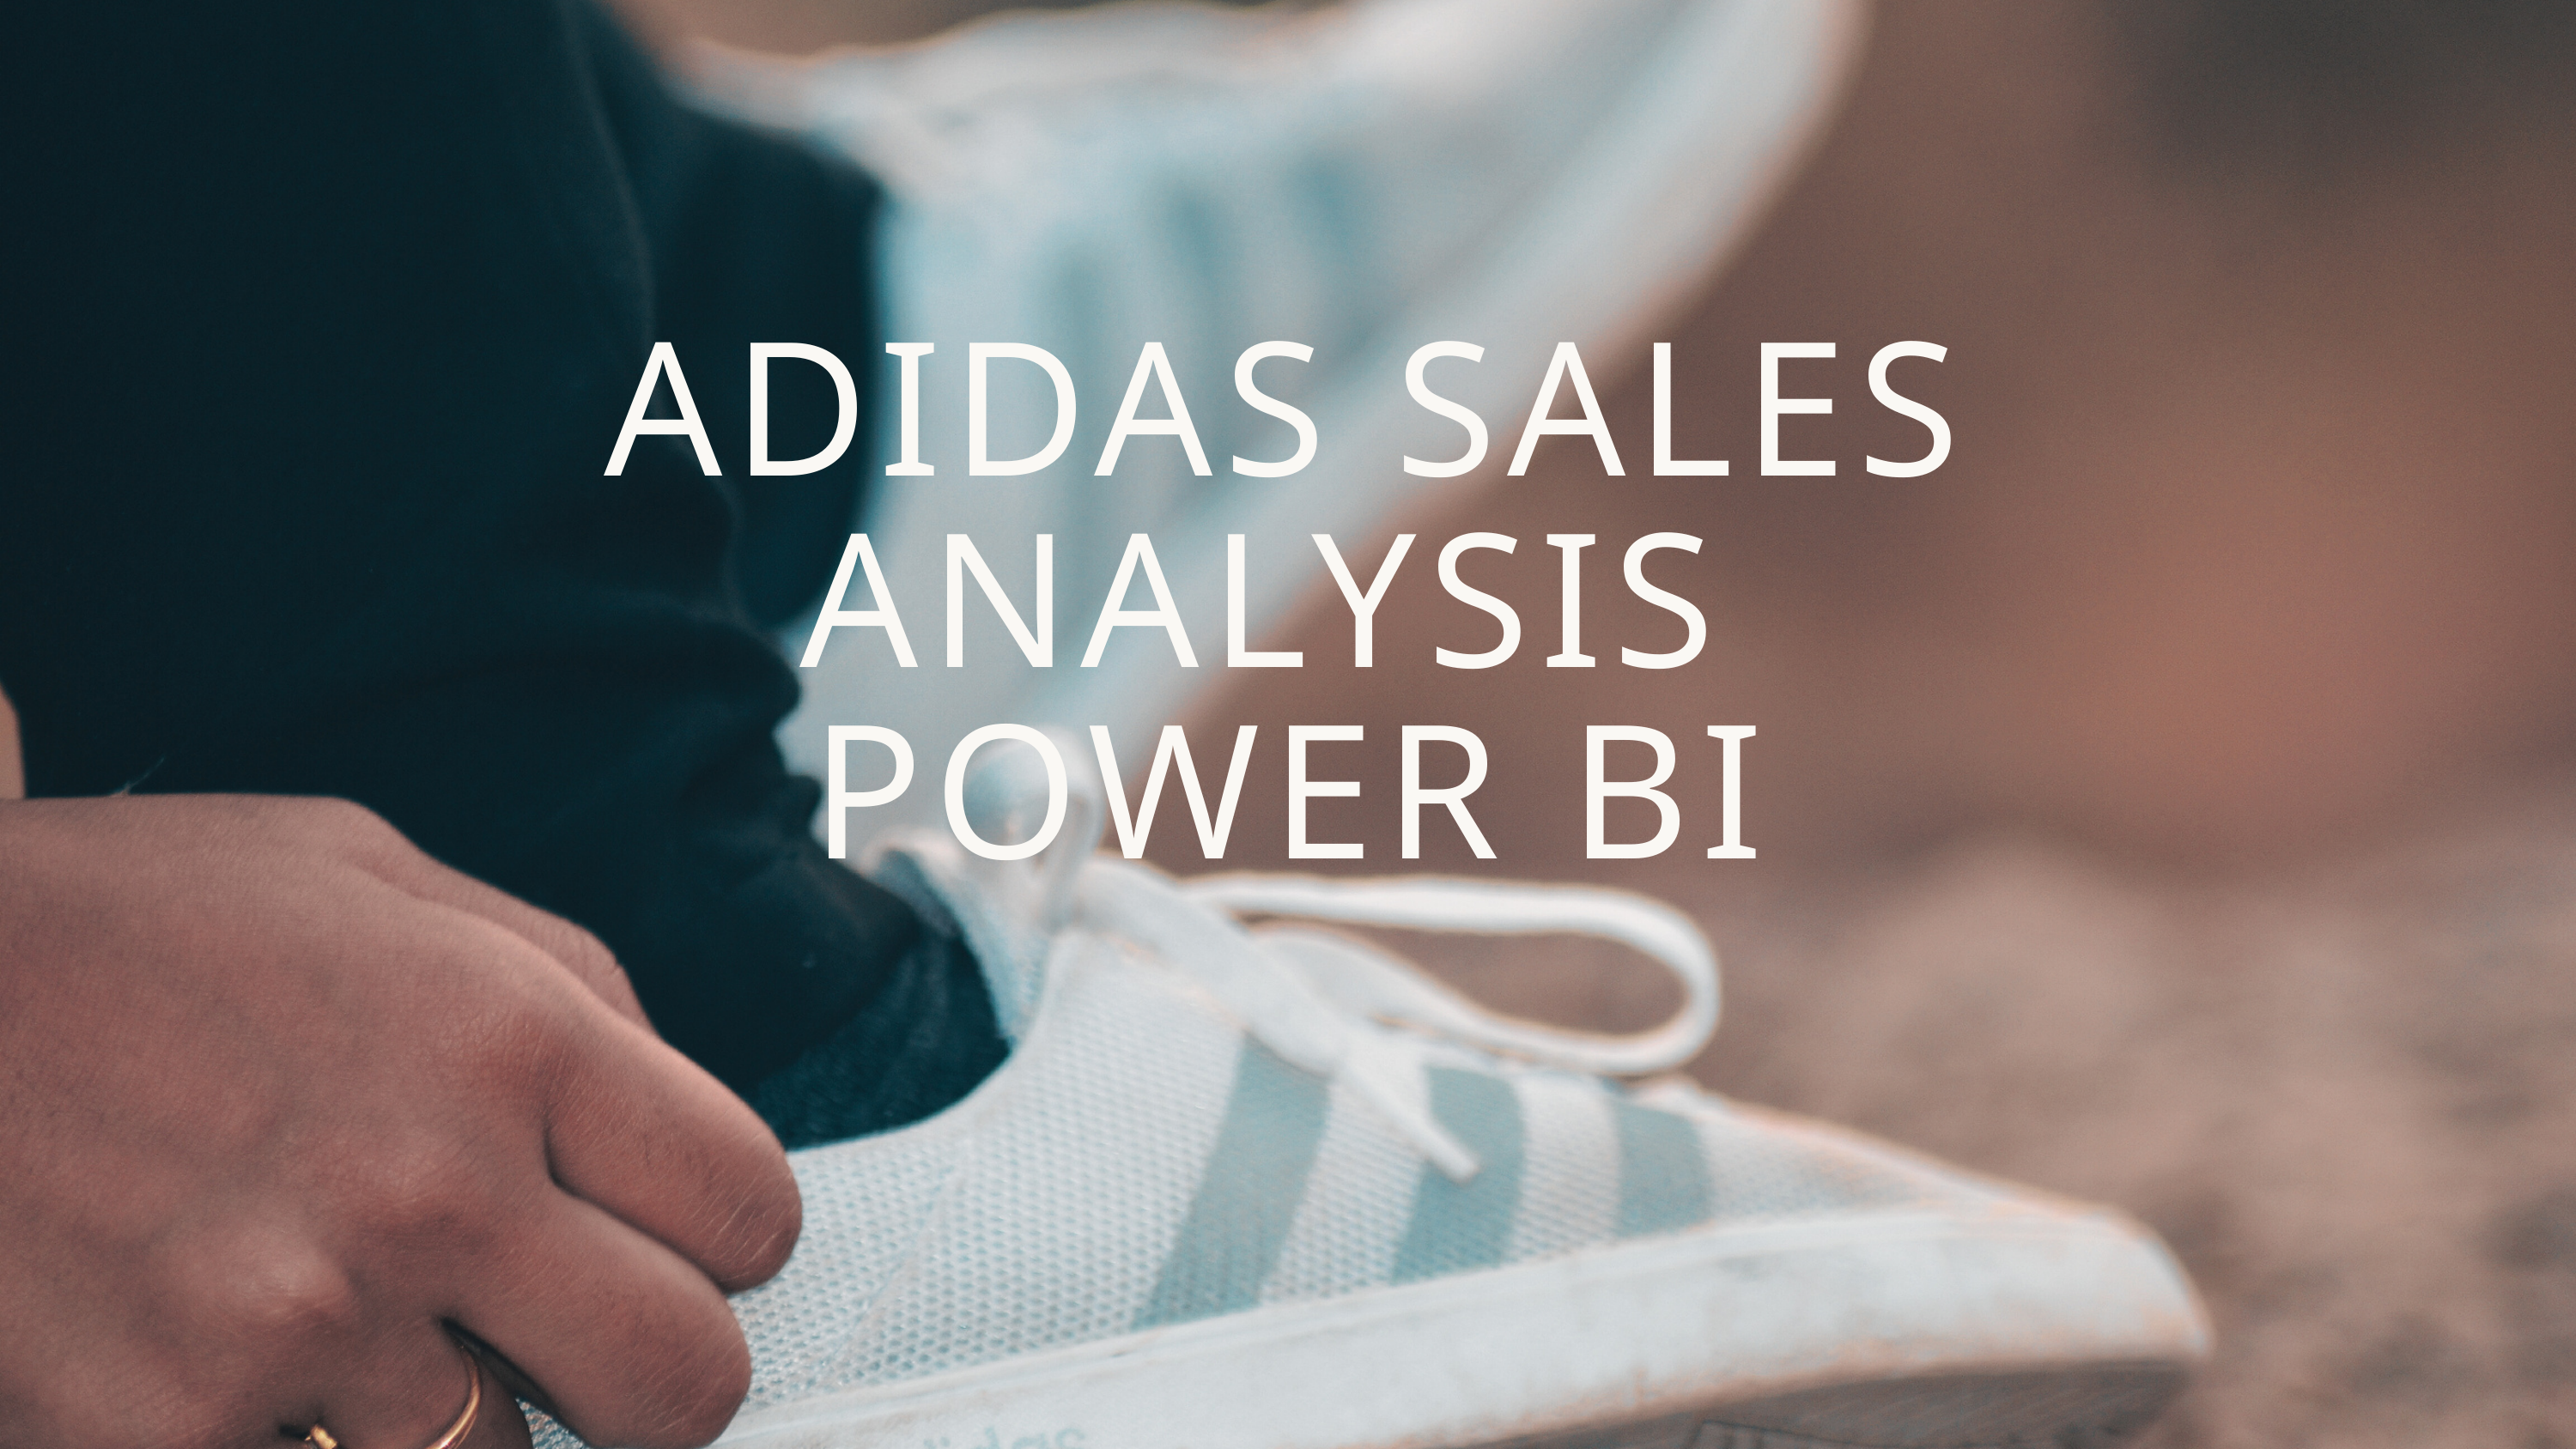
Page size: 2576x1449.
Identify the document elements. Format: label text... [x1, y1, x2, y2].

text_box ADIDAS SALES ANALYSIS POWER BI [373, 321, 2203, 896]
text_box [0, 0, 2576, 1449]
